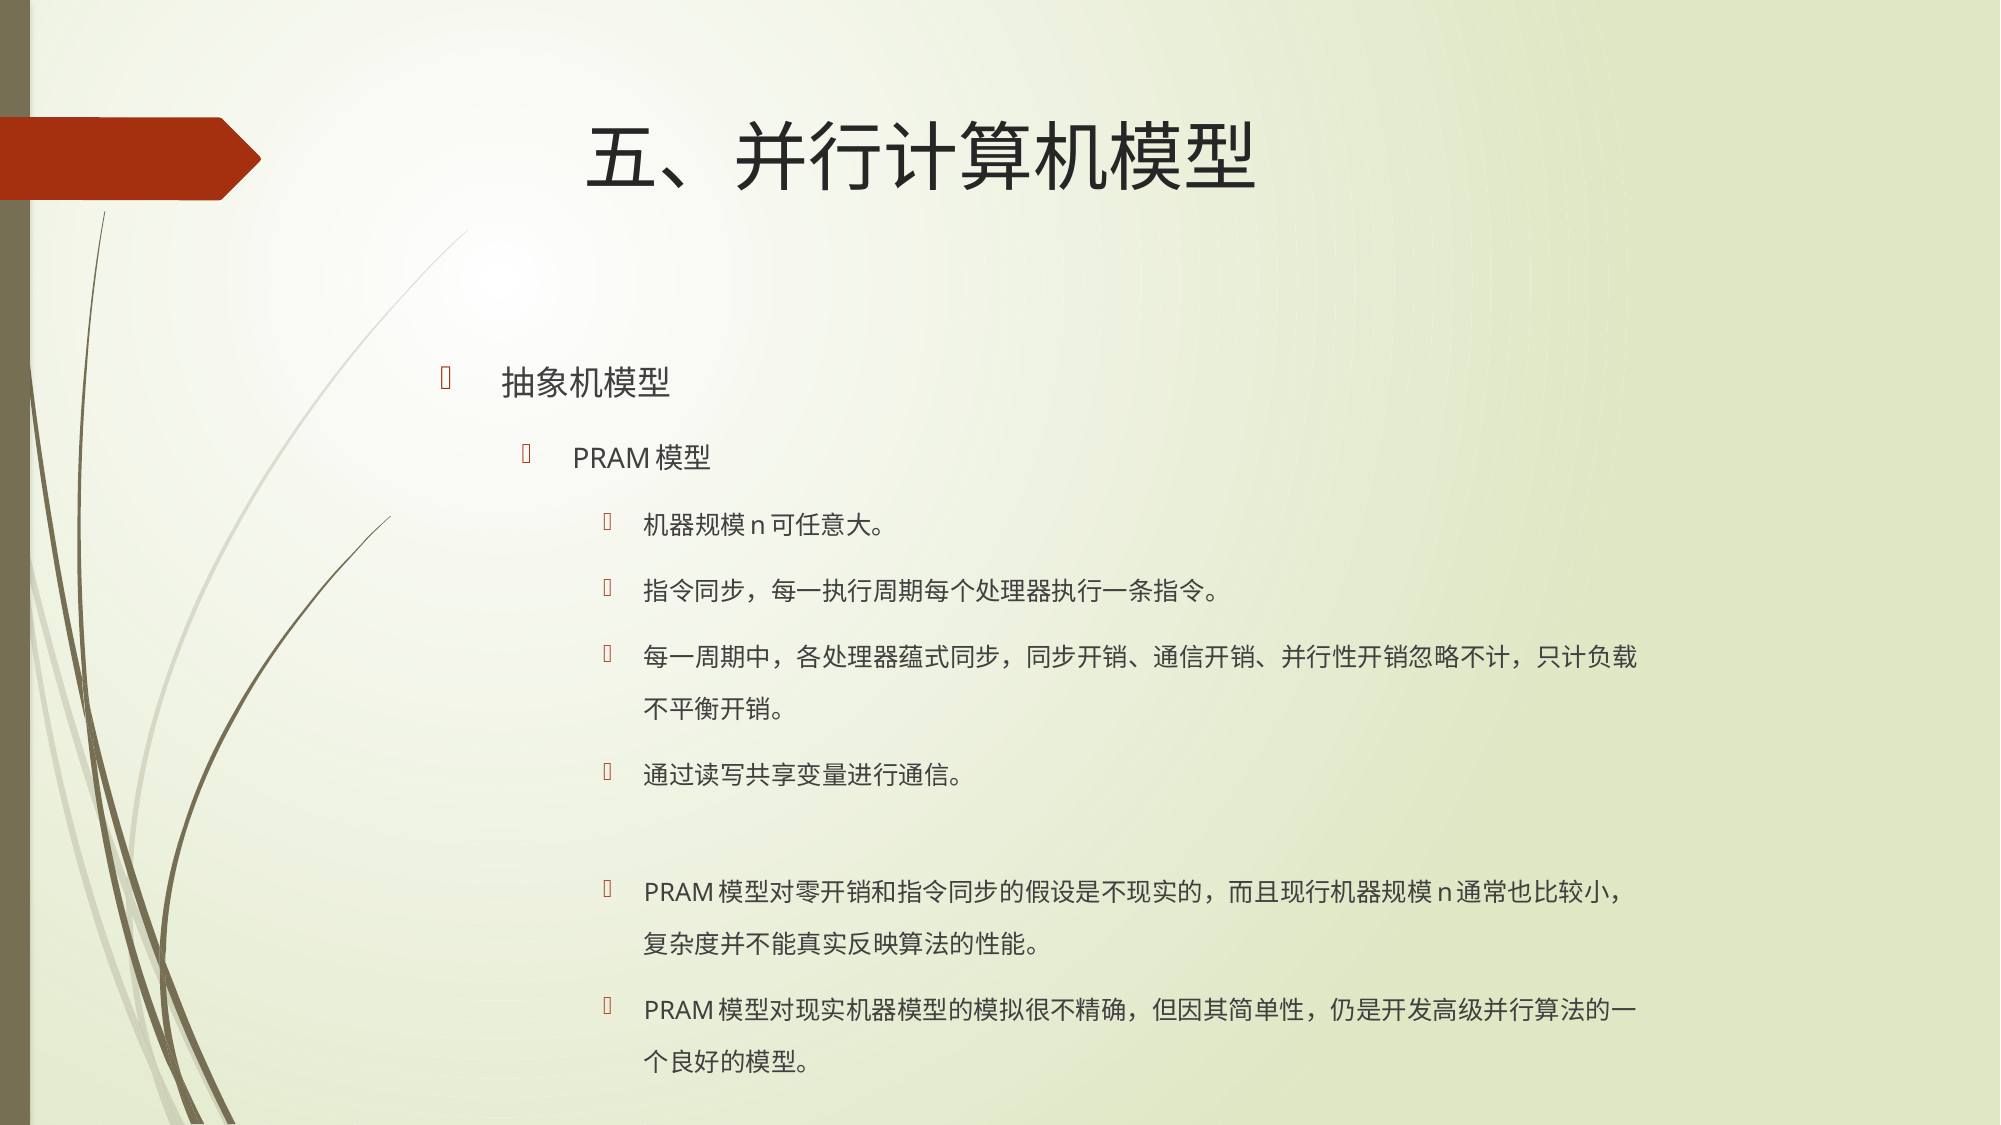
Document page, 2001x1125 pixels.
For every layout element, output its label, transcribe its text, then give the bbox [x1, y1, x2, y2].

title 五、并行计算机模型 [568, 102, 1650, 313]
list 抽象机模型 PRAM模型 机器规模n可任意大。 指令同步，每一执行周期每个处理器执行一条指令。 每一周期中，各处理器蕴式同步，同步开销、通信开销、并行性开销忽略不计，只计负载不平衡开销。 通过读写共享变量进行通信。 PRAM模型对零开销和指令同步的假设是不现实的，而且现行机器规模n通常也比较小，复杂度并不能真实反映算法的性能。 PRAM模型对现实机器模型的模拟很不精确，但因其简单性，仍是开发高级并行算法的一个良好的模型。 [425, 324, 1663, 1094]
